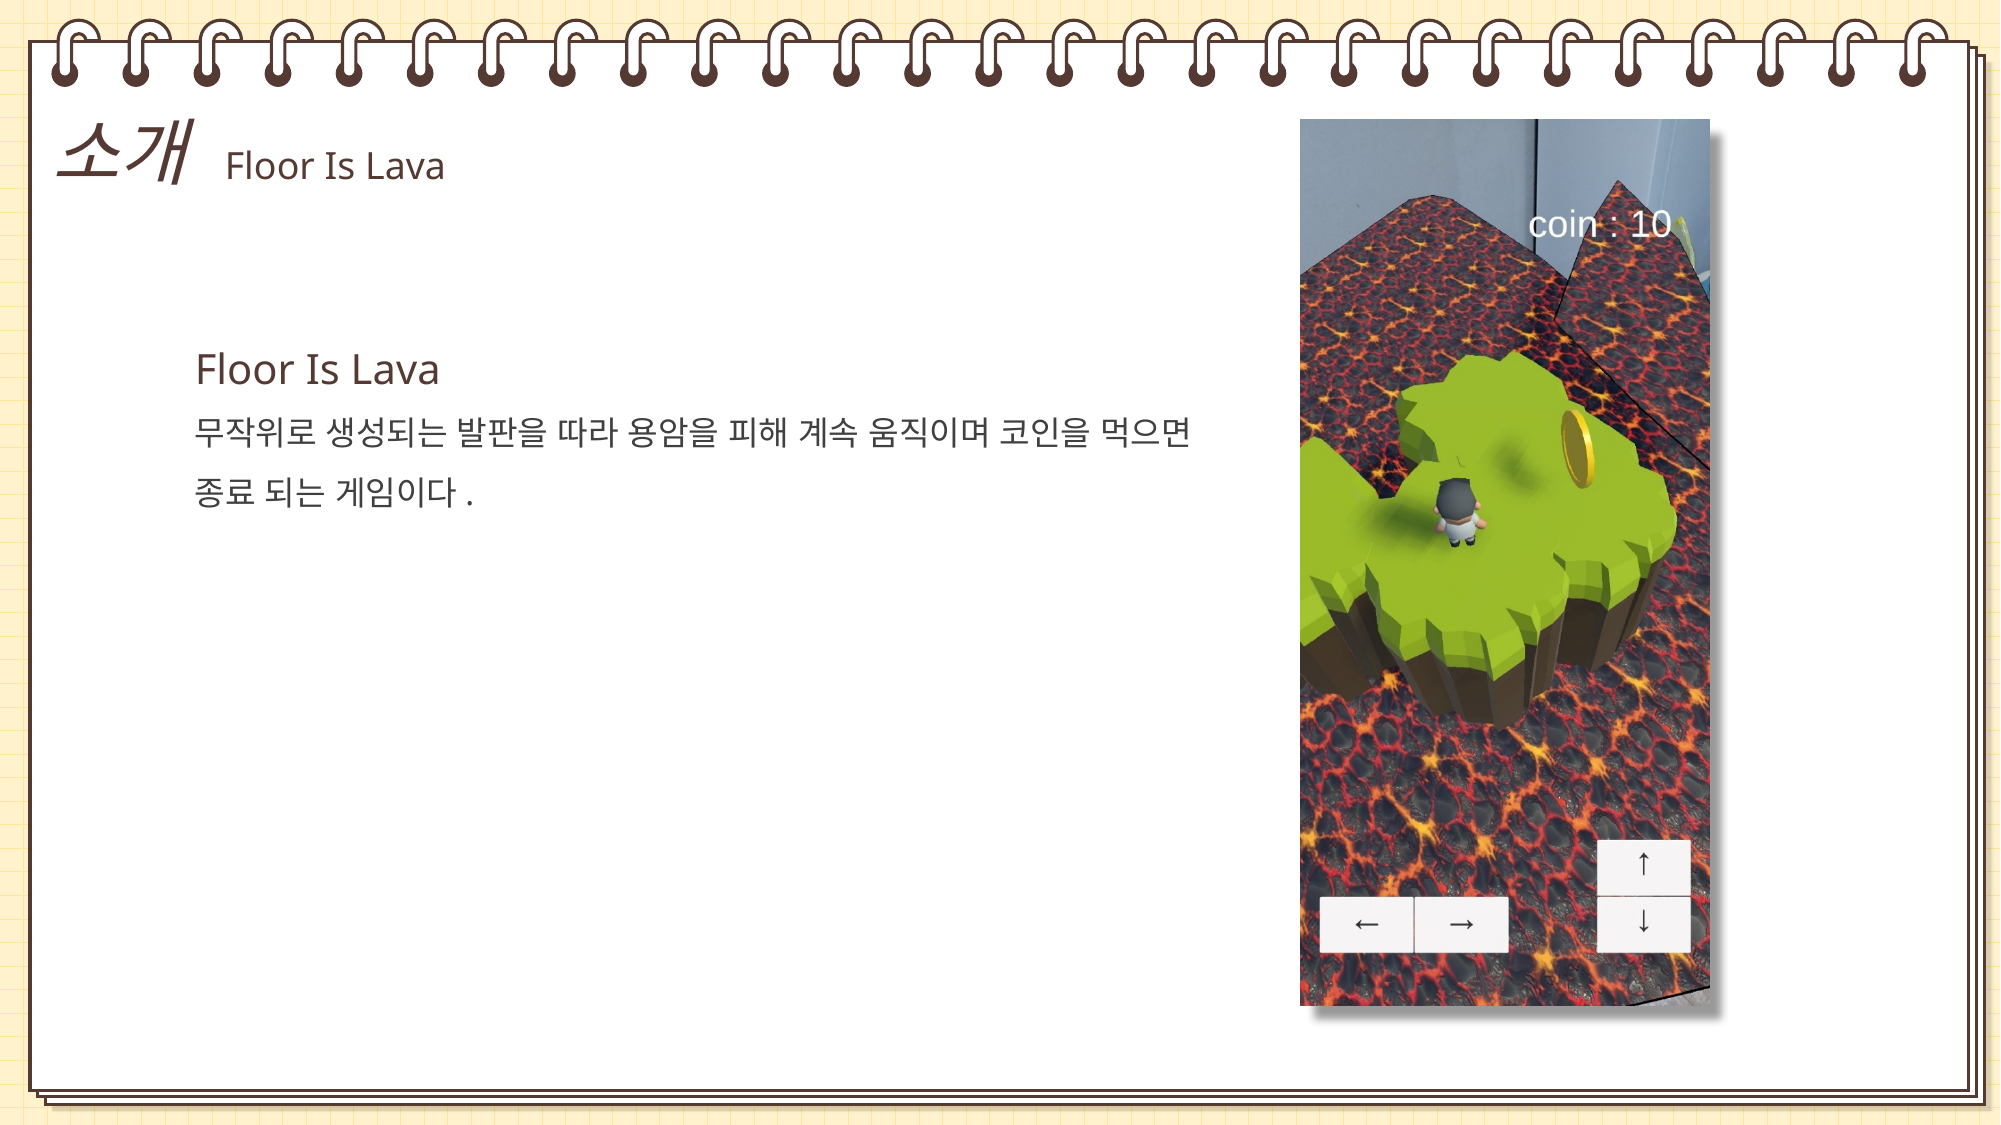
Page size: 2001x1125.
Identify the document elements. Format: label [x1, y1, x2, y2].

text_box [193, 20, 242, 87]
text_box [690, 20, 739, 87]
text_box [833, 20, 882, 87]
text_box [548, 20, 597, 87]
text_box [1614, 20, 1663, 87]
text_box [1756, 20, 1805, 87]
text_box [335, 20, 384, 87]
text_box [51, 20, 100, 87]
text_box [1330, 20, 1379, 87]
text_box [1188, 20, 1237, 87]
text_box [1401, 20, 1450, 87]
text_box [1046, 20, 1095, 87]
text_box [1685, 20, 1734, 87]
text_box [1899, 20, 1948, 87]
text_box [477, 20, 526, 87]
text_box [29, 41, 1985, 1105]
text_box [619, 20, 668, 87]
text_box [1472, 20, 1521, 87]
text_box [1117, 20, 1166, 87]
text_box [1827, 20, 1877, 87]
text_box [122, 20, 171, 87]
text_box [1543, 20, 1592, 87]
picture [1300, 119, 1710, 1006]
text_box [762, 20, 811, 87]
text_box [975, 20, 1024, 87]
text_box [1259, 20, 1308, 87]
text_box [406, 20, 455, 87]
text_box [264, 20, 313, 87]
text_box [904, 20, 953, 87]
